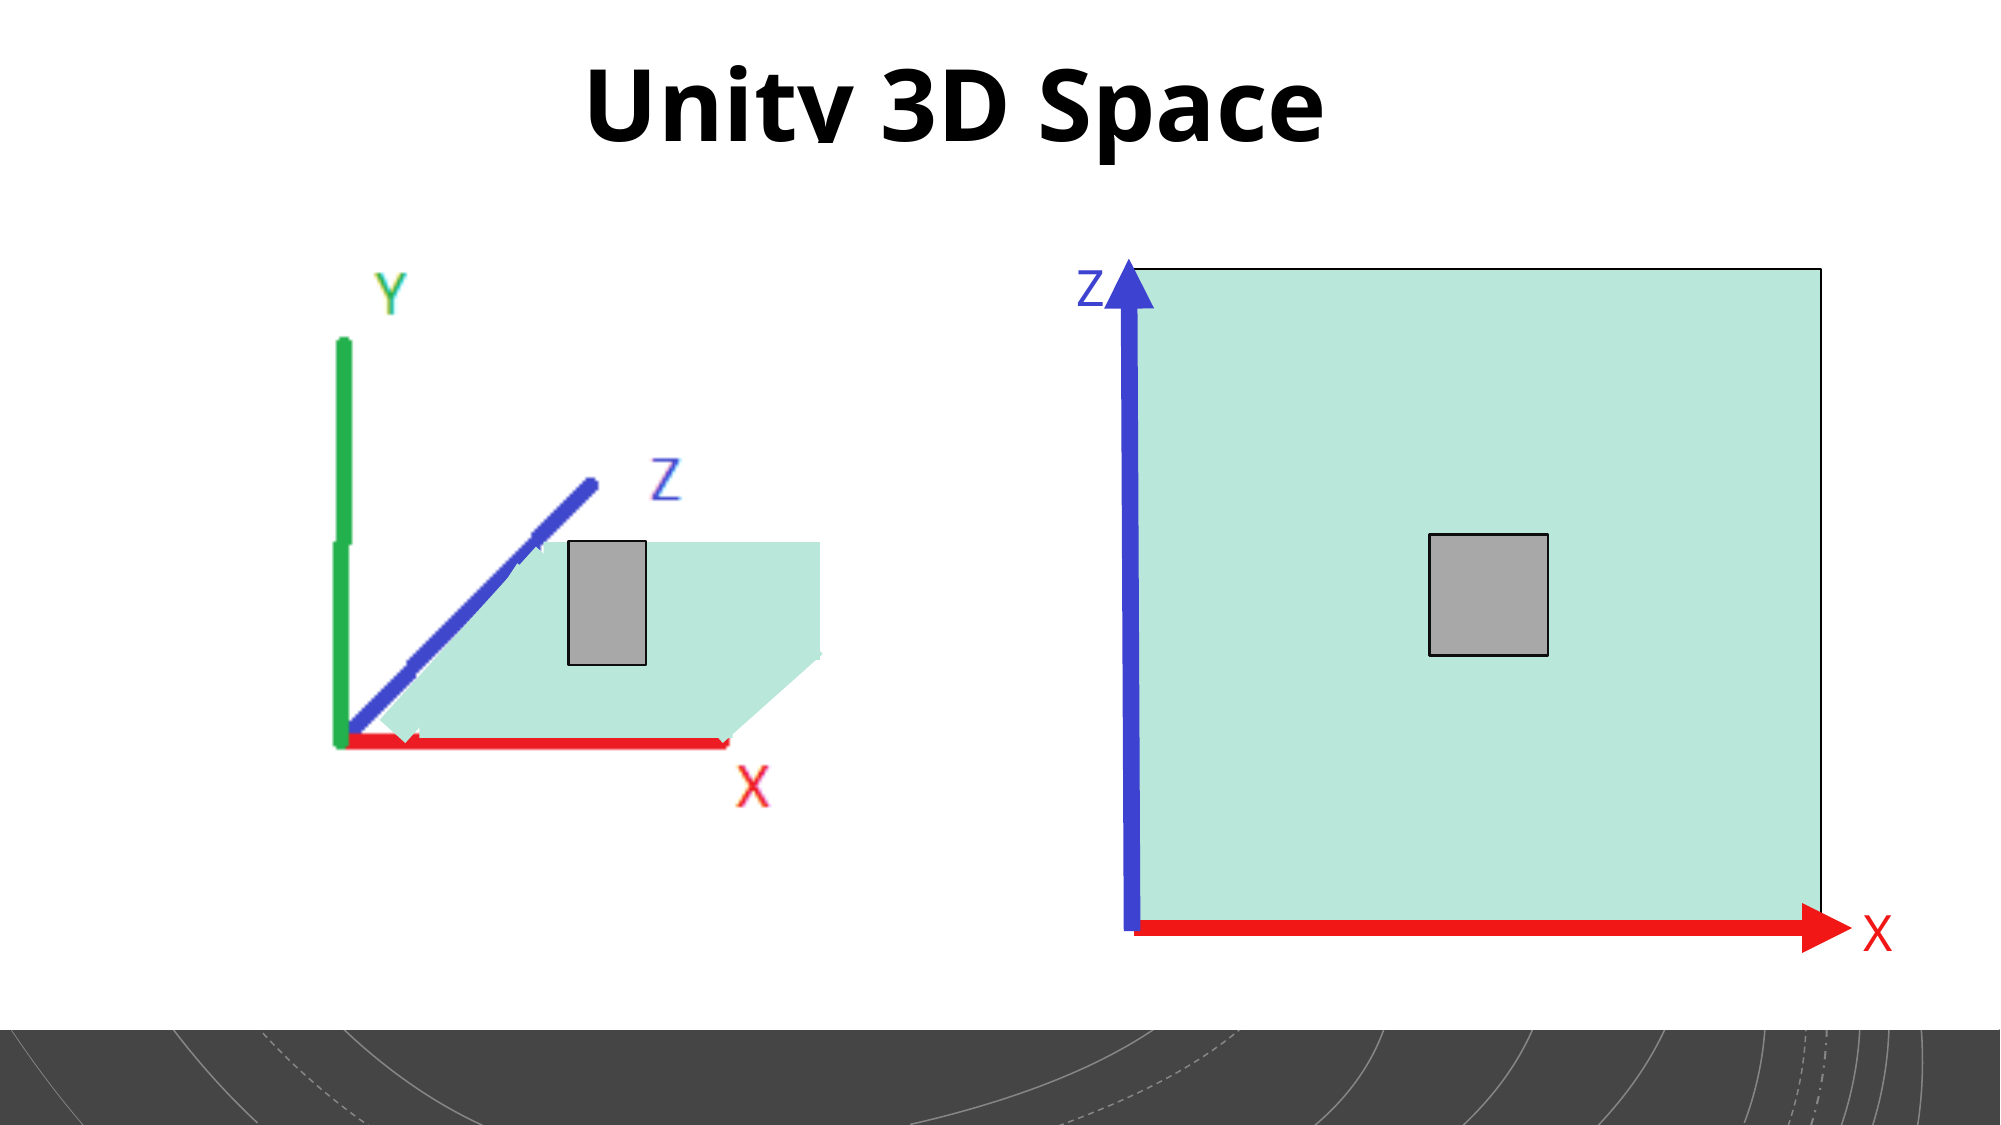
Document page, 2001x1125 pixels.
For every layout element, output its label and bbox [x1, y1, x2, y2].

text_box [0, 0, 2000, 1125]
picture [58, 142, 1060, 1016]
text_box [1061, 248, 1908, 970]
